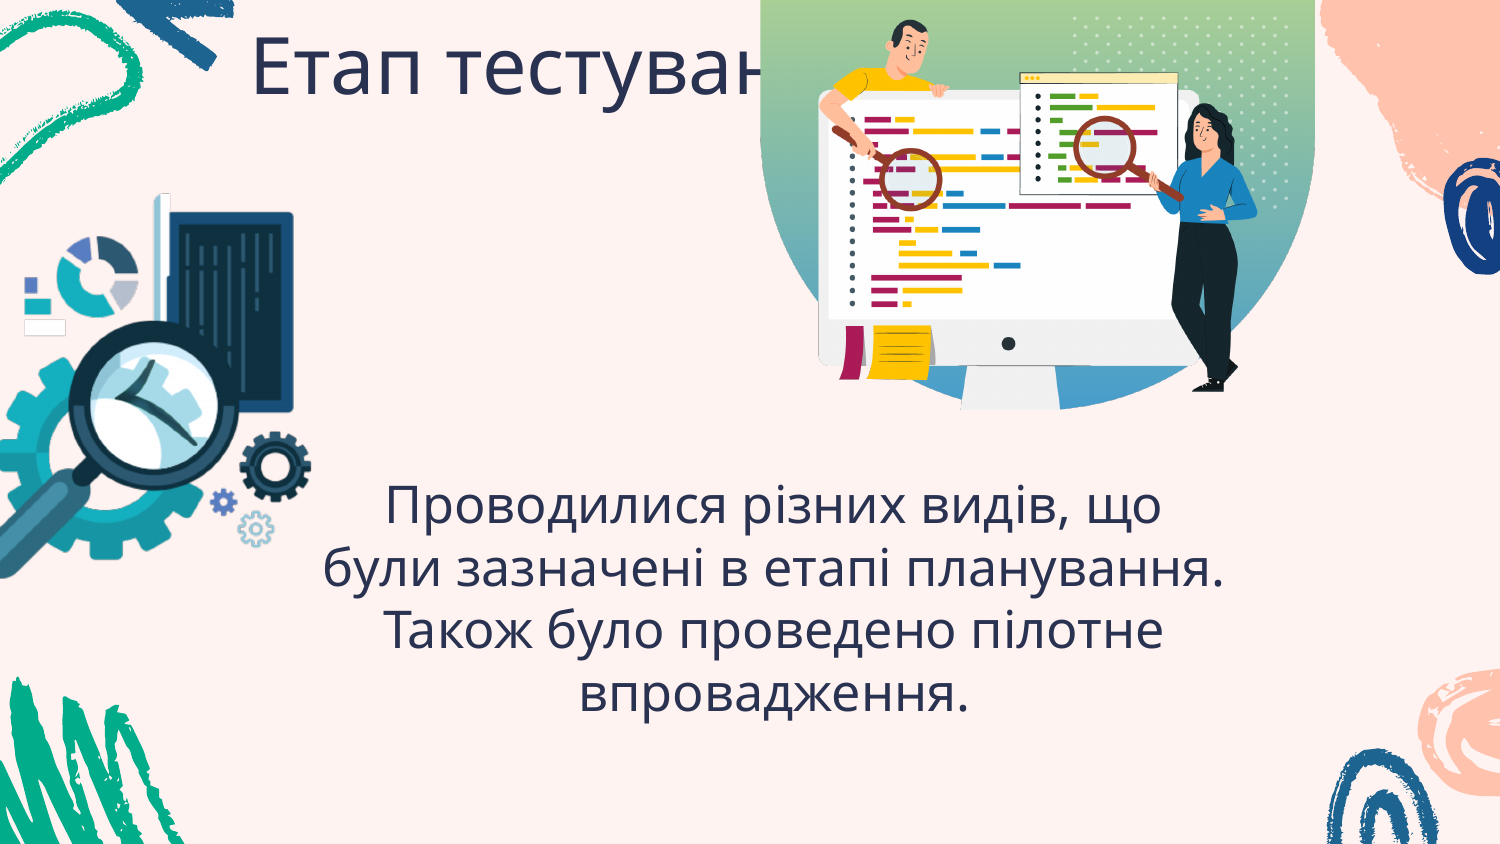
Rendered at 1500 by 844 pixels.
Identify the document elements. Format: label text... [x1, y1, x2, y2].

title Етап тестування [234, 0, 757, 171]
subtitle Проводилися різних видів, що були зазначені в етапі планування. Також було проведено пілотне впровадження. [302, 456, 1246, 844]
picture [759, 0, 1315, 410]
picture [0, 112, 442, 650]
